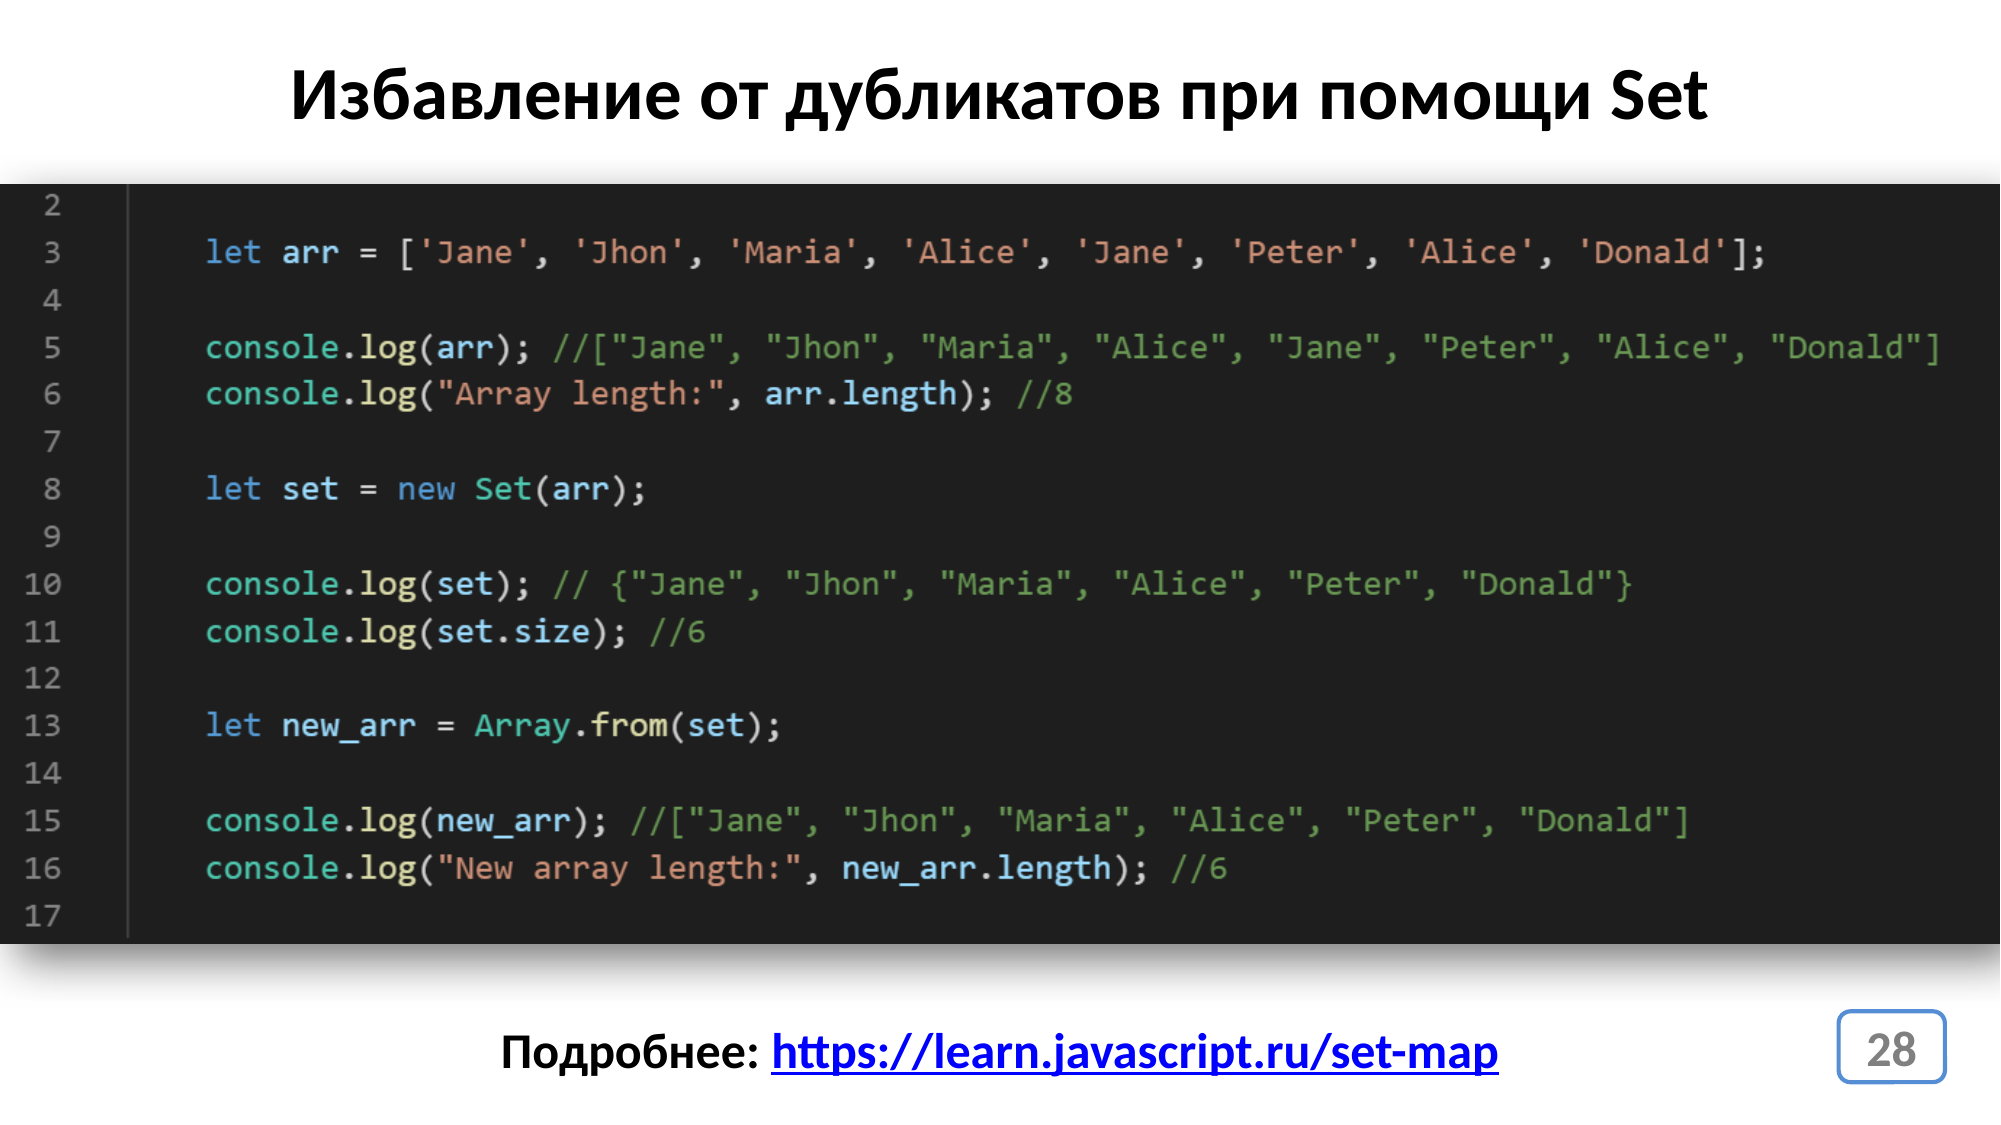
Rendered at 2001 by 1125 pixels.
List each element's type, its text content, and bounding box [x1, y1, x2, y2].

picture [0, 184, 2000, 944]
text_box Подробнее: https://learn.javascript.ru/set-map [0, 1011, 2000, 1087]
text_box Избавление от дубликатов при помощи Set [0, 37, 2000, 142]
